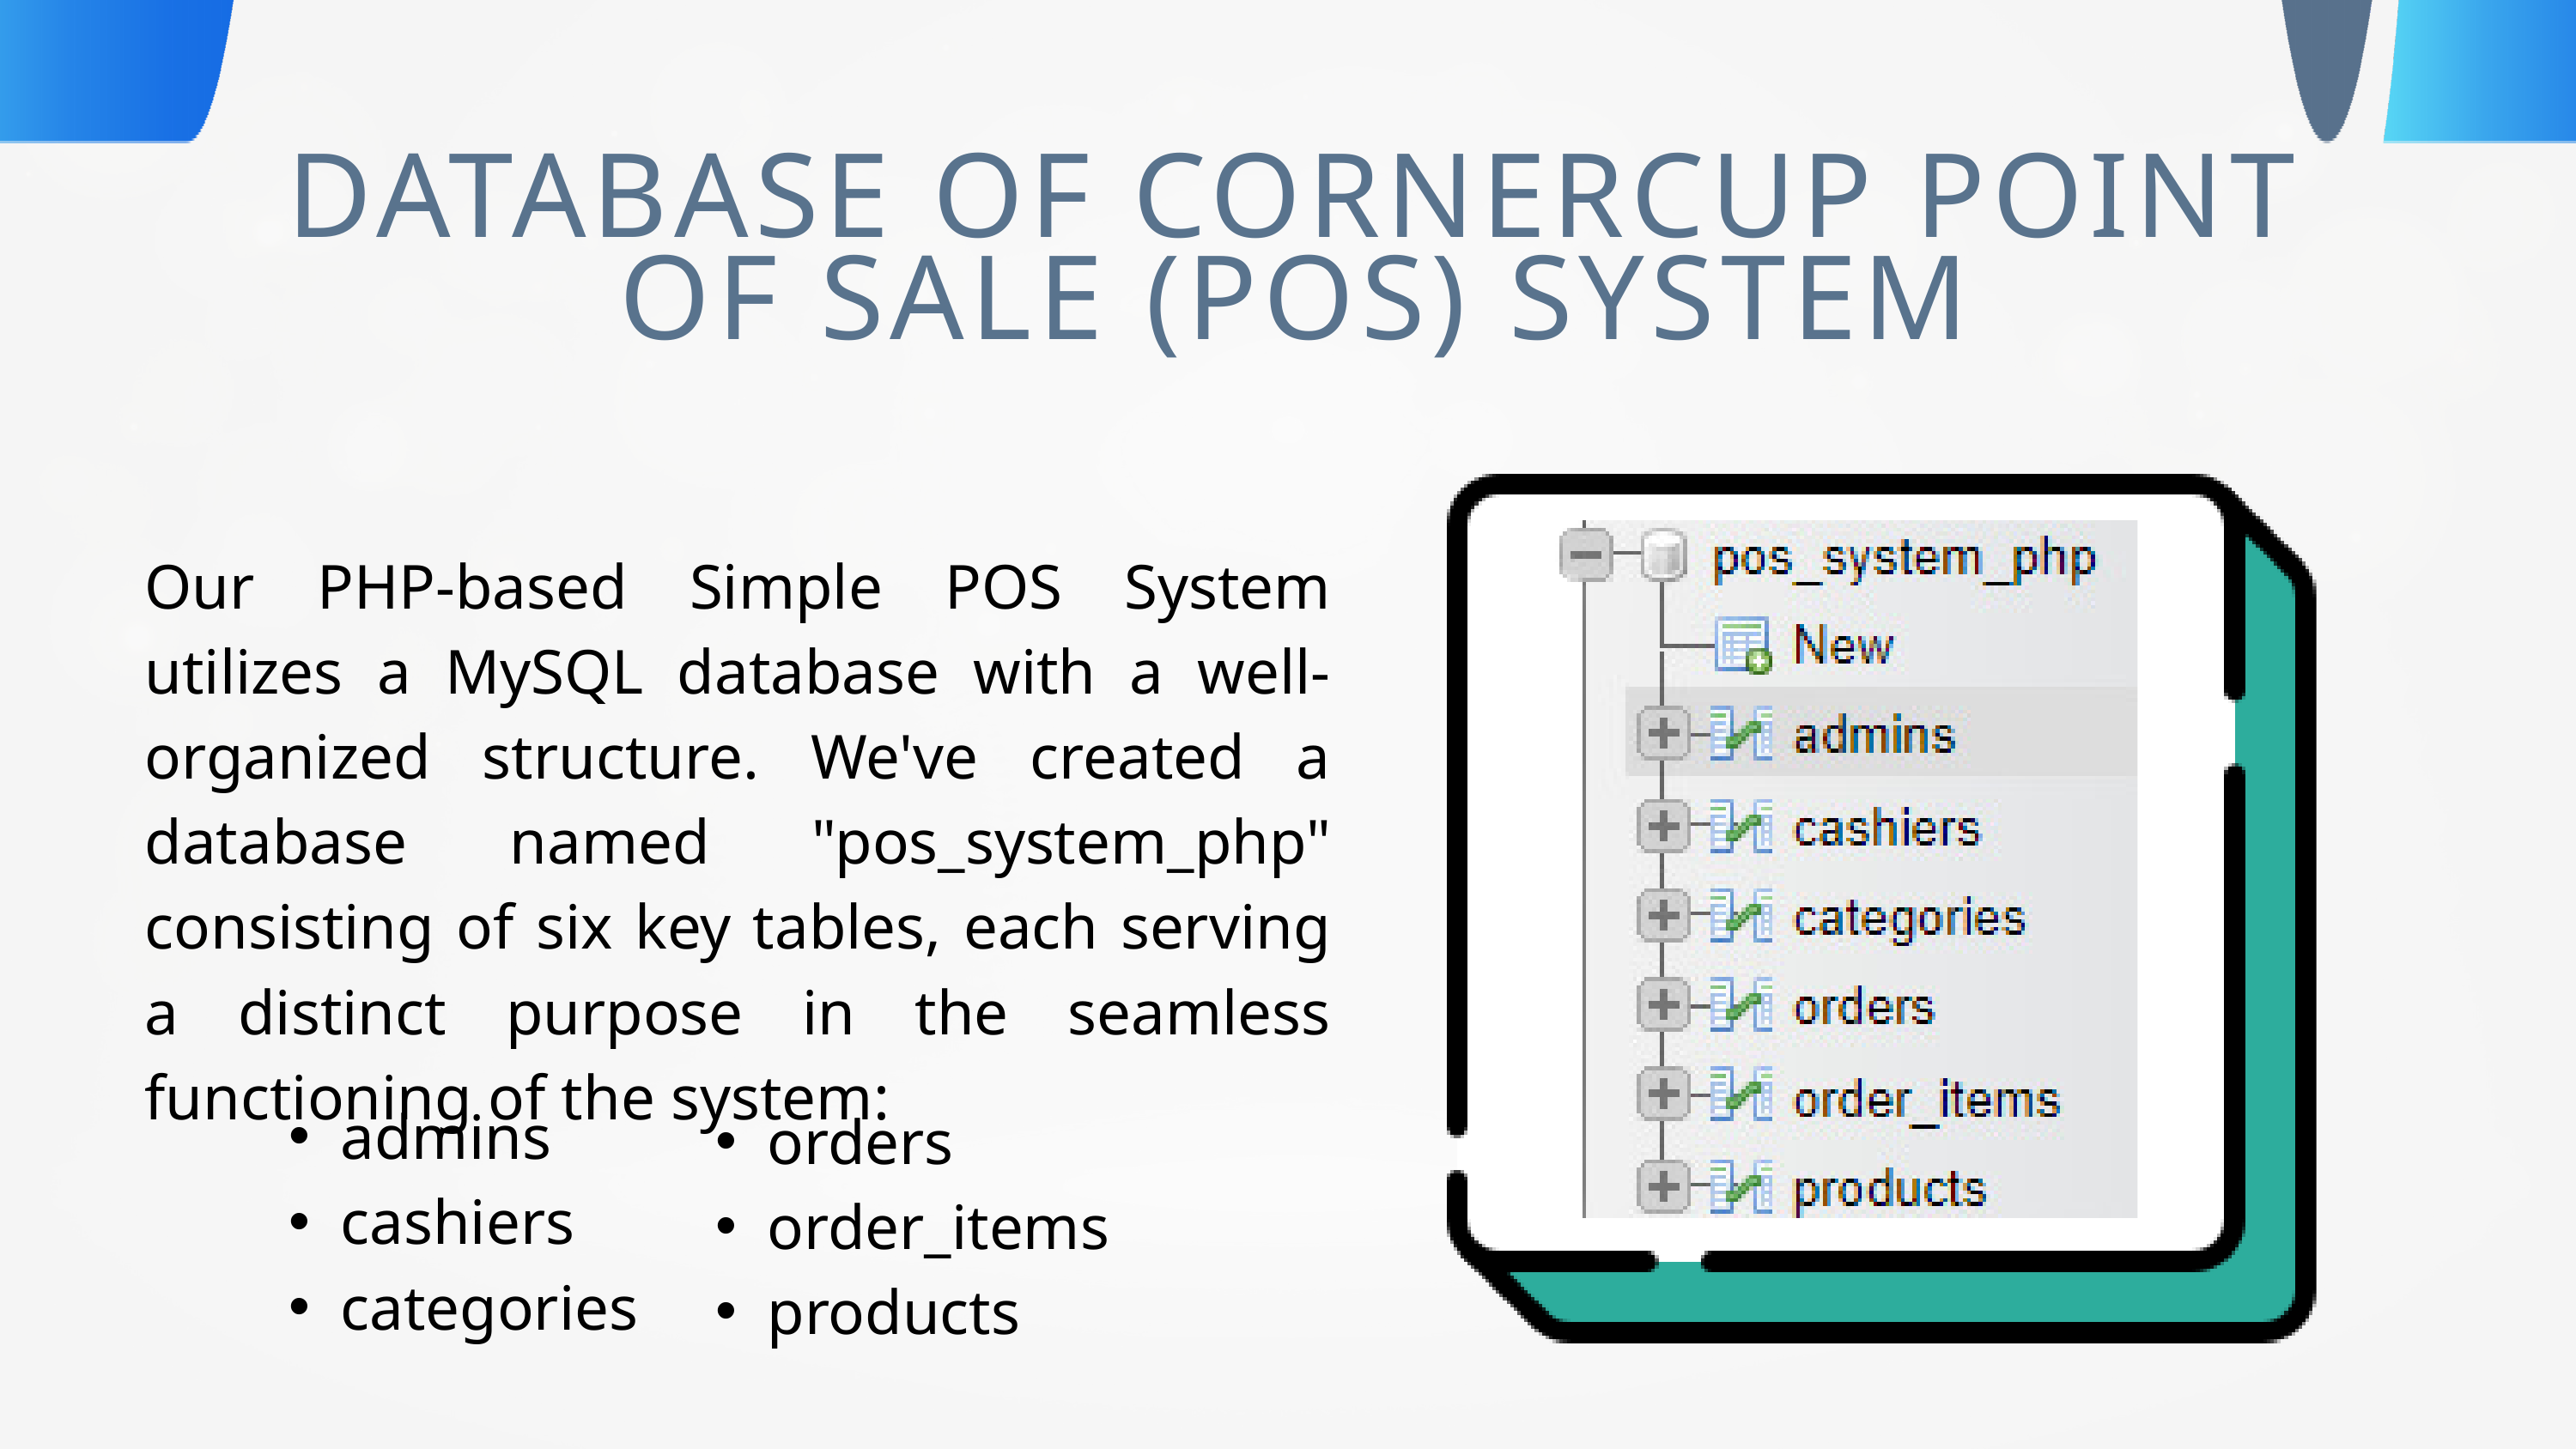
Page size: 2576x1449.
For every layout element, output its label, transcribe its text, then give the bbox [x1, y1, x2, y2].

text_box DATABASE OF CORNERCUP POINT OF SALE (POS) SYSTEM [278, 159, 2312, 363]
text_box [1536, 520, 2138, 1218]
text_box [0, 0, 2576, 1449]
text_box Our PHP-based Simple POS System utilizes a MySQL database with a well-organized structure. We've created a database named "pos_system_php" consisting of six key tables, each serving a distinct purpose in the seamless functioning of the system: [144, 536, 1333, 1132]
text_box orders order_items products [664, 1091, 1333, 1347]
text_box [2246, 0, 2576, 214]
text_box [1447, 474, 2317, 1343]
text_box [0, 0, 270, 214]
text_box admins cashiers categories [237, 1086, 906, 1343]
